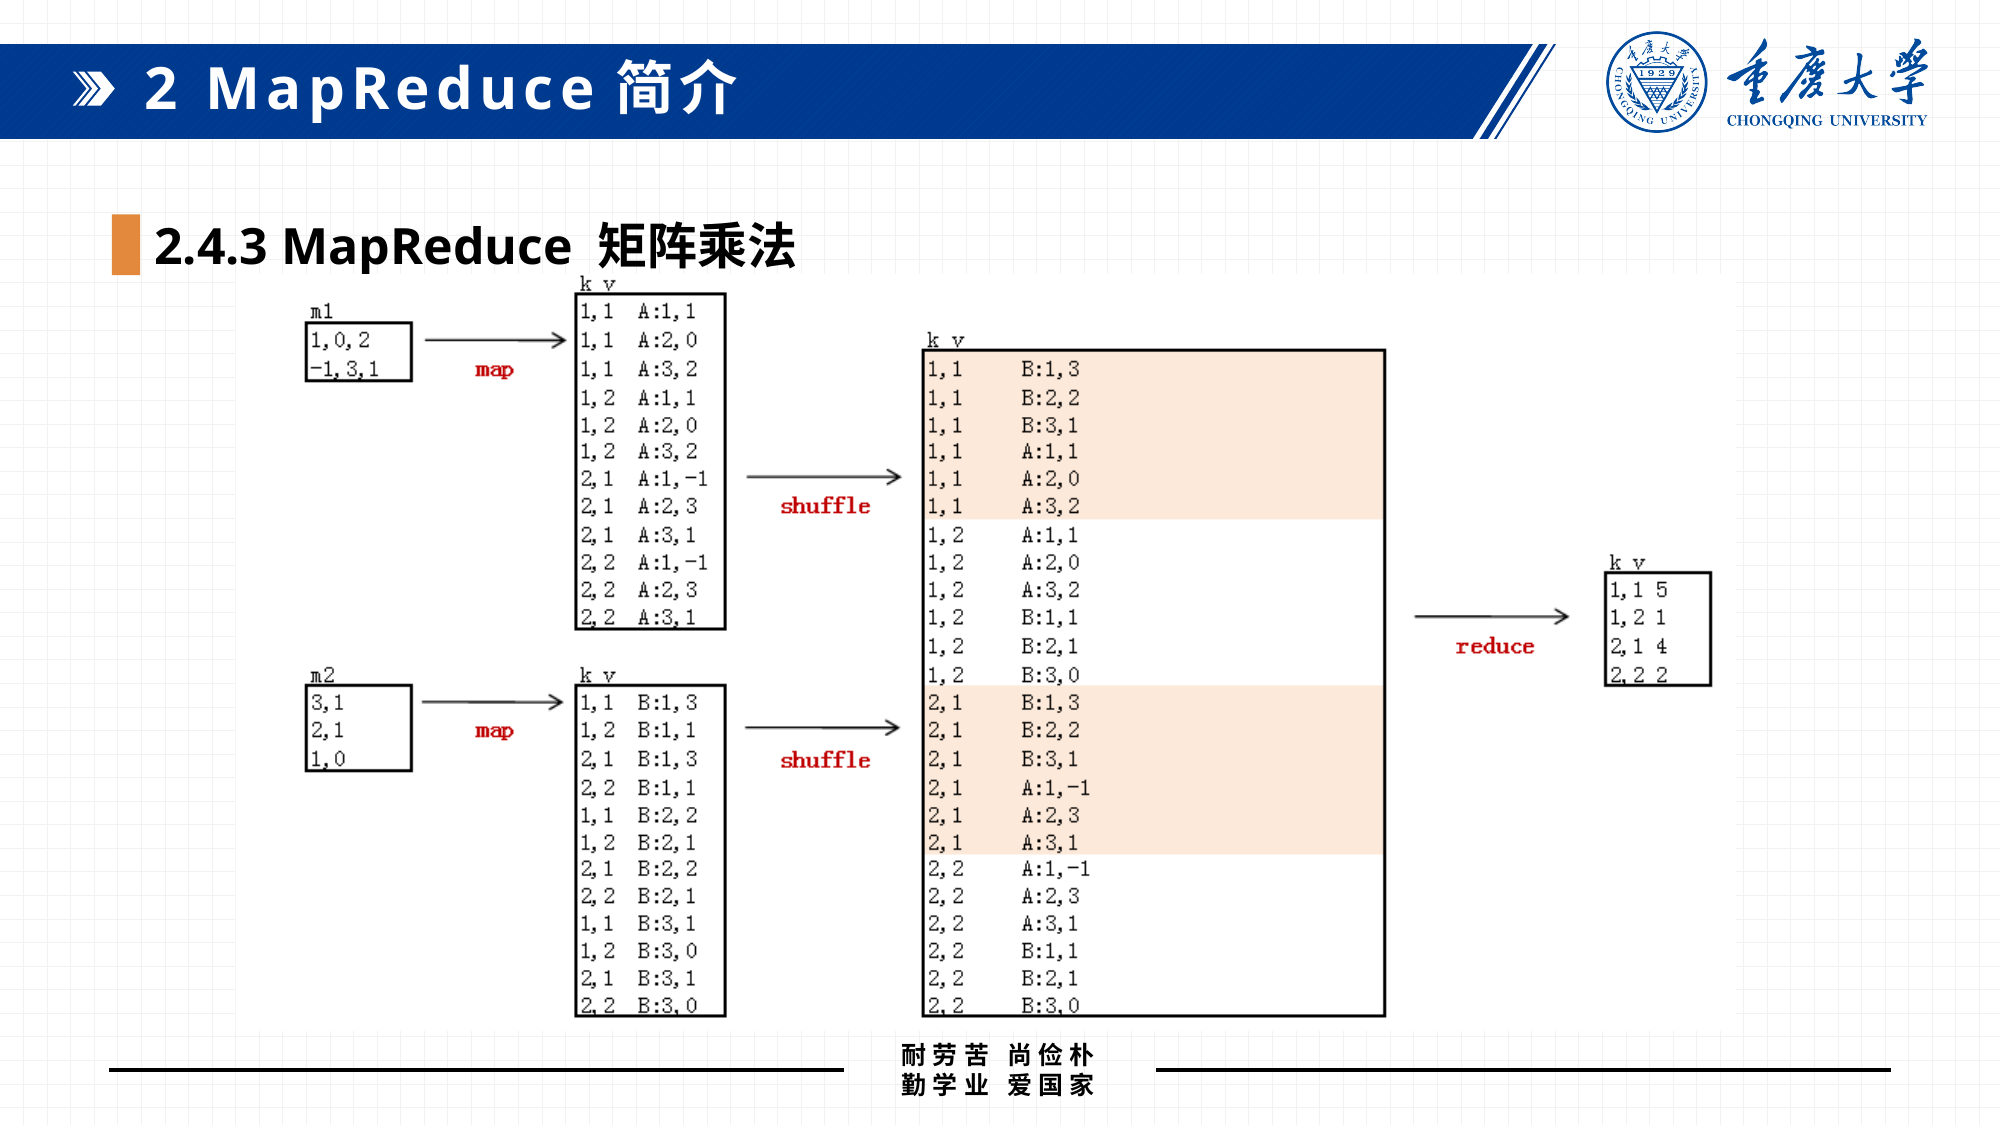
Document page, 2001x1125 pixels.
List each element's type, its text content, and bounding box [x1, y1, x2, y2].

picture [235, 274, 1736, 1031]
list 2.4.3 MapReduce 矩阵乘法 [139, 213, 1891, 275]
list 2 MapReduce简介 [108, 51, 1356, 136]
picture [1606, 31, 1928, 133]
